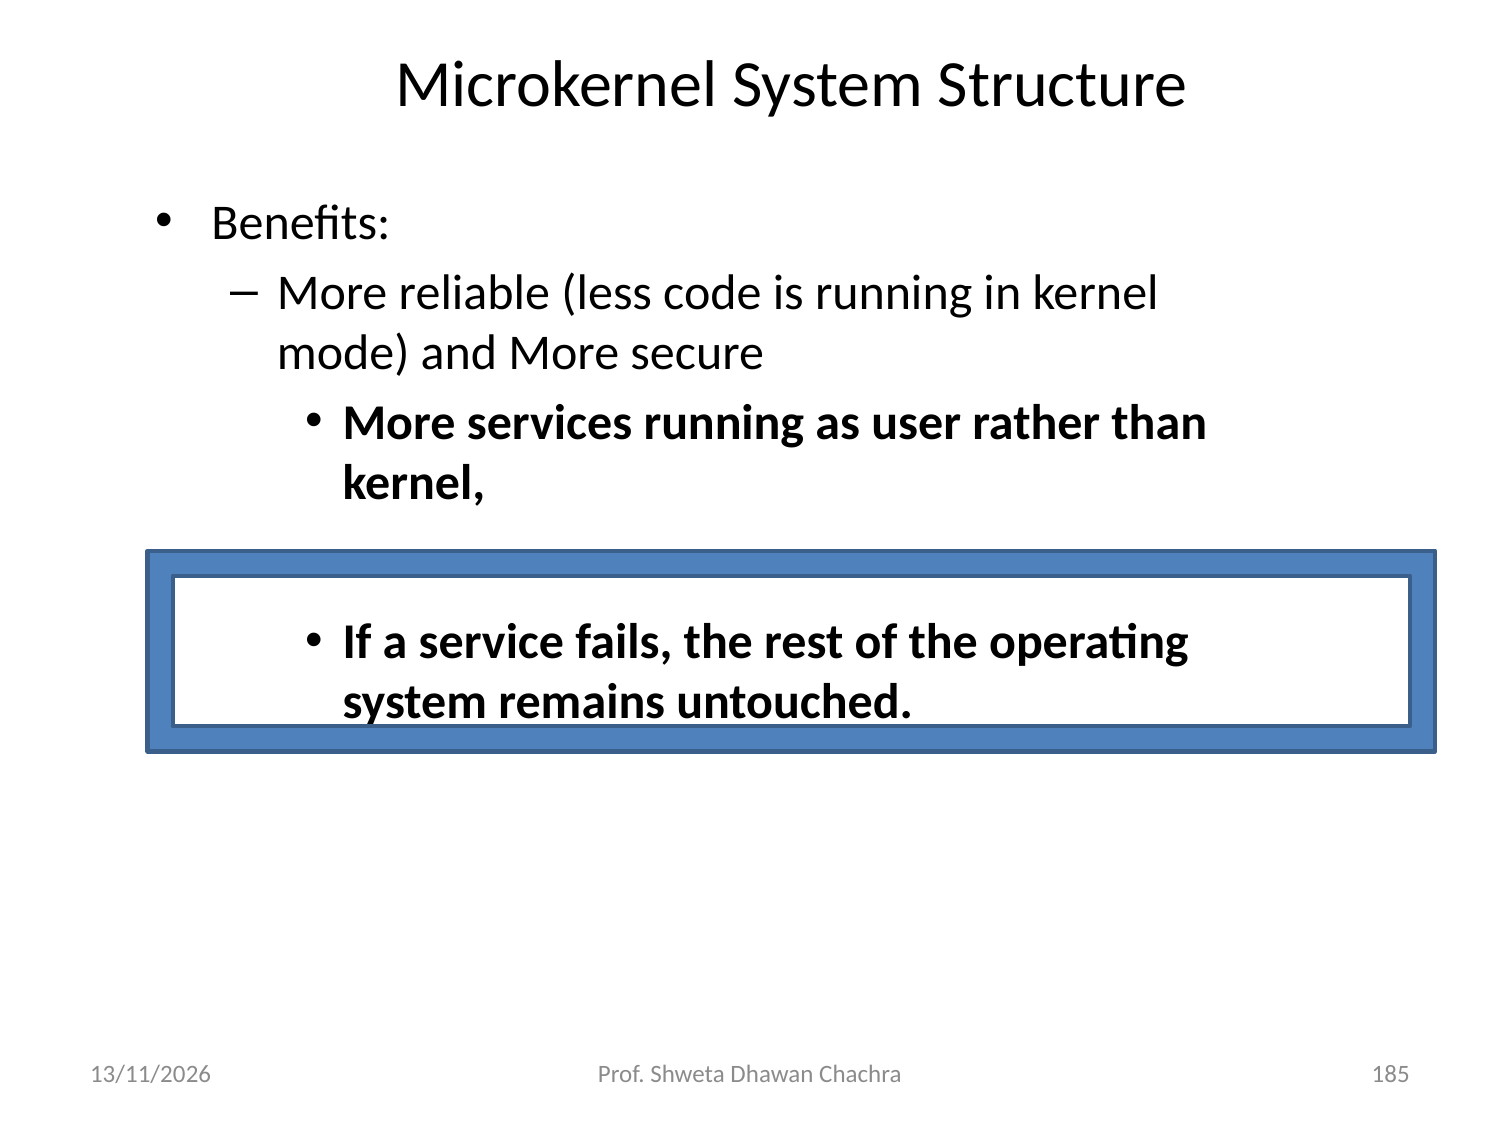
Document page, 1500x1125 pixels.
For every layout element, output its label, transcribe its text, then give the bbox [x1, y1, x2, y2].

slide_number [75, 1042, 425, 1103]
text_box [145, 549, 1437, 754]
list Benefits: More reliable (less code is running in kernel mode) and More secure More services running as user rather than kernel, If a service fails, the rest of the operating system remains untouched. [140, 181, 1278, 989]
slide_number 185 [1074, 1042, 1425, 1103]
title Microkernel System Structure [124, 32, 1475, 128]
footer Prof. Shweta Dhawan Chachra [512, 1042, 988, 1103]
